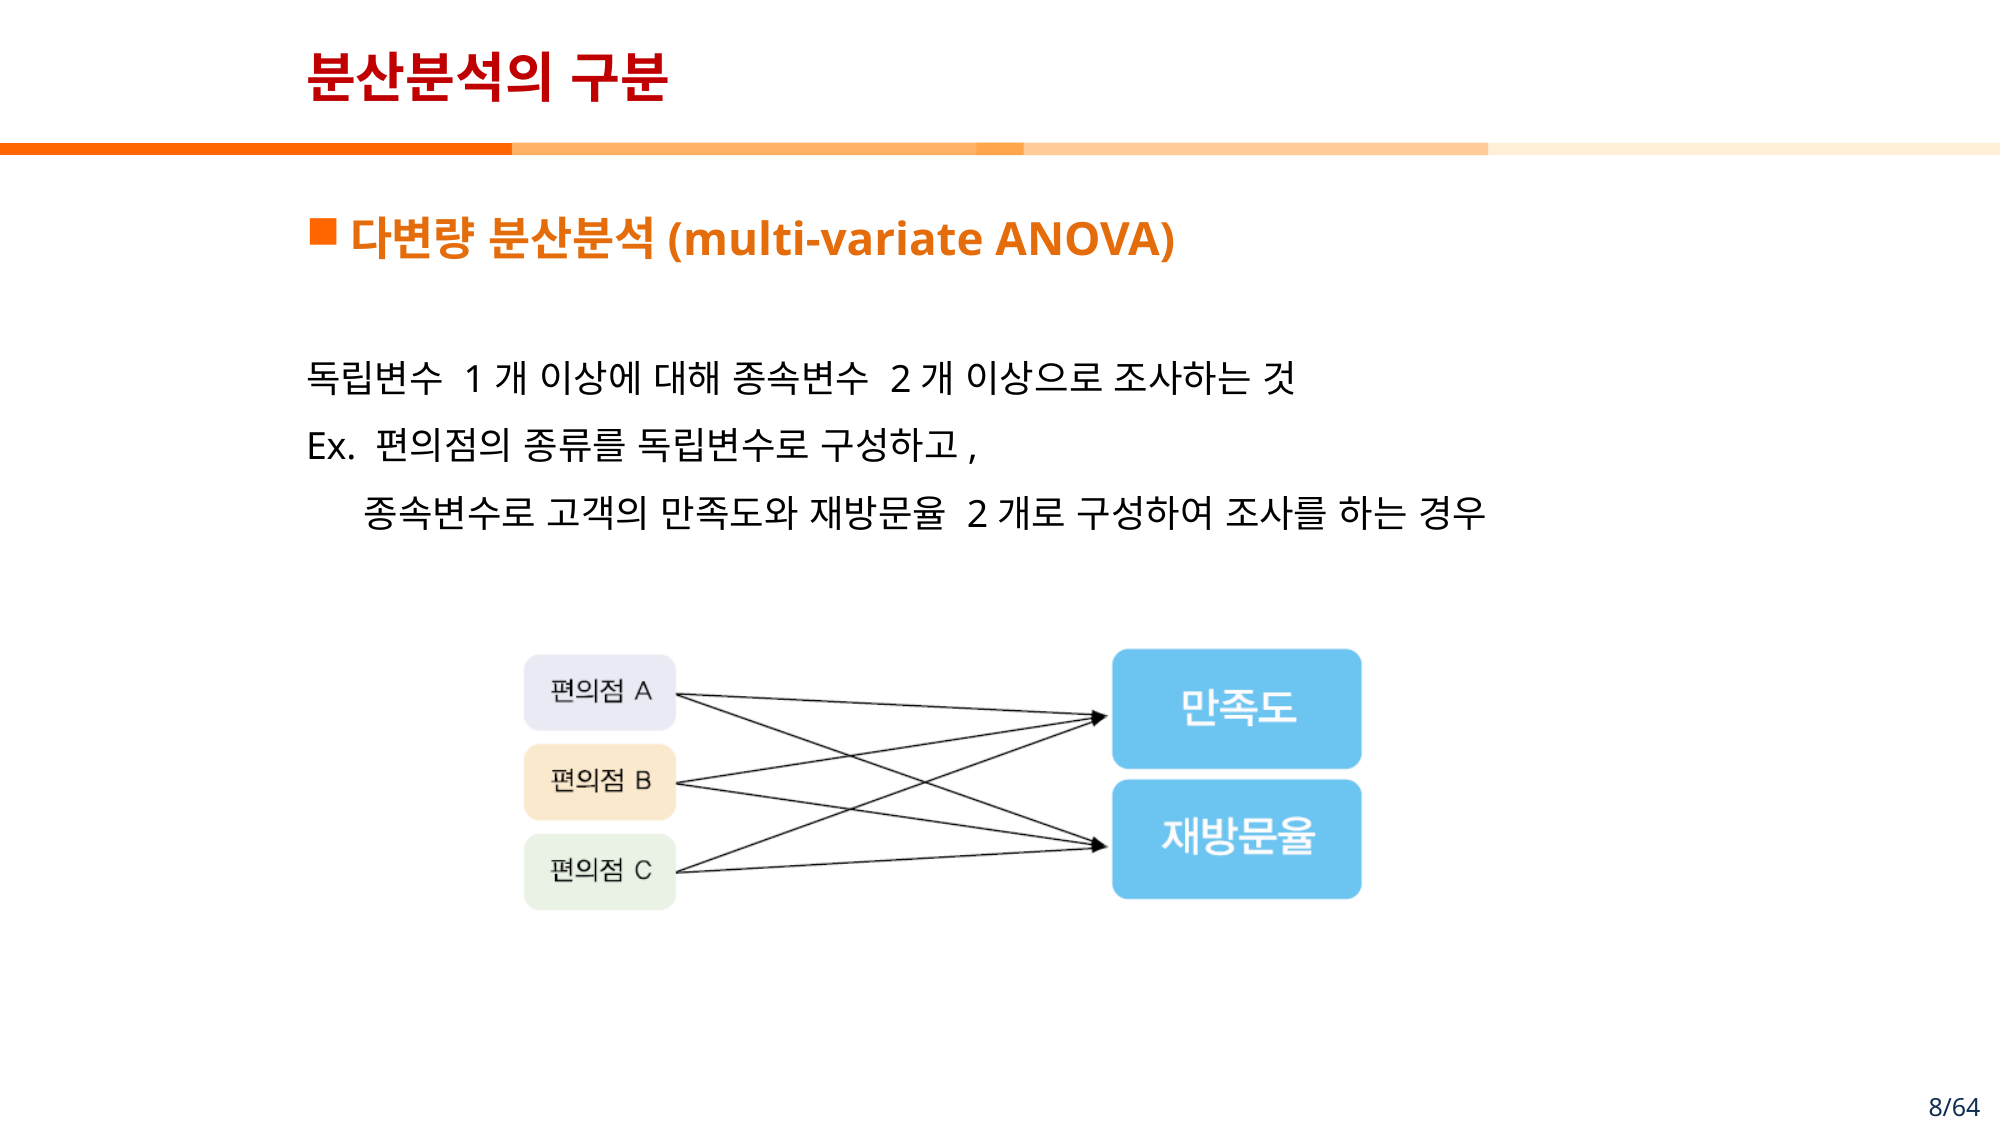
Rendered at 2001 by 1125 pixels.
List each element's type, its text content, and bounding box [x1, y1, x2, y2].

list 다변량 분산분석(multi-variate ANOVA) 독립변수 1개 이상에 대해 종속변수 2개 이상으로 조사하는 것 Ex. 편의점의 종류를 독립변수로 구성하고, 종속변수로 고객의 만족도와 재방문율 2개로 구성하여 조사를 하는 경우 [291, 174, 1709, 1073]
picture [515, 644, 1370, 914]
title 분산분석의 구분 [291, 31, 1532, 122]
